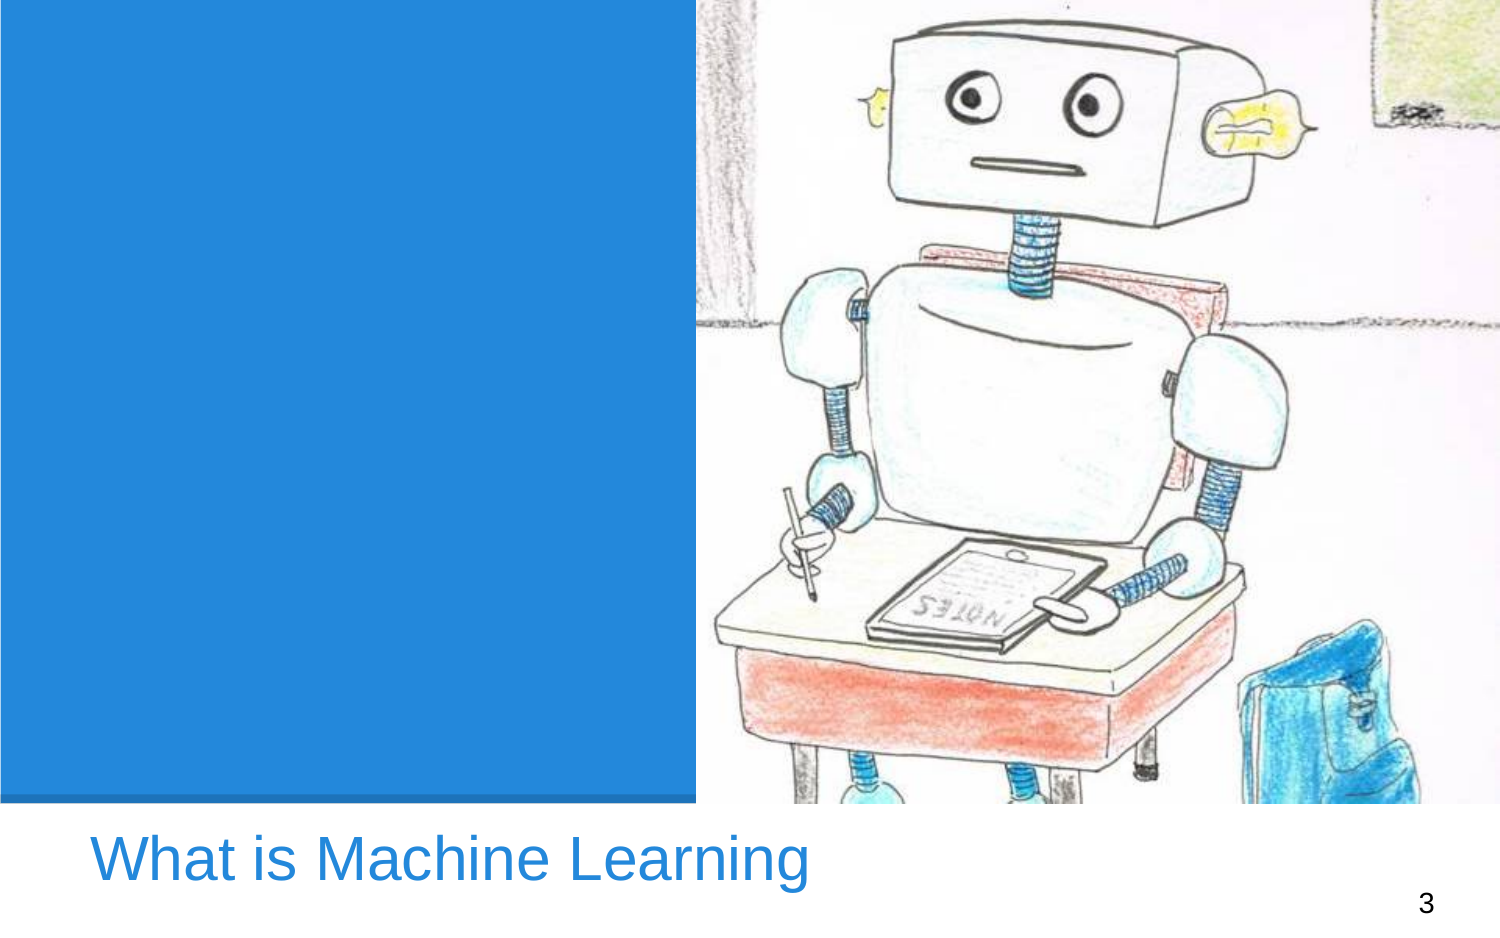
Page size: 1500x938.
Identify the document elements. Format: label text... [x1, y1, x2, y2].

picture [696, 0, 1500, 804]
slide_number ‹#› [1403, 865, 1494, 938]
list What is Machine Learning [75, 803, 1425, 898]
